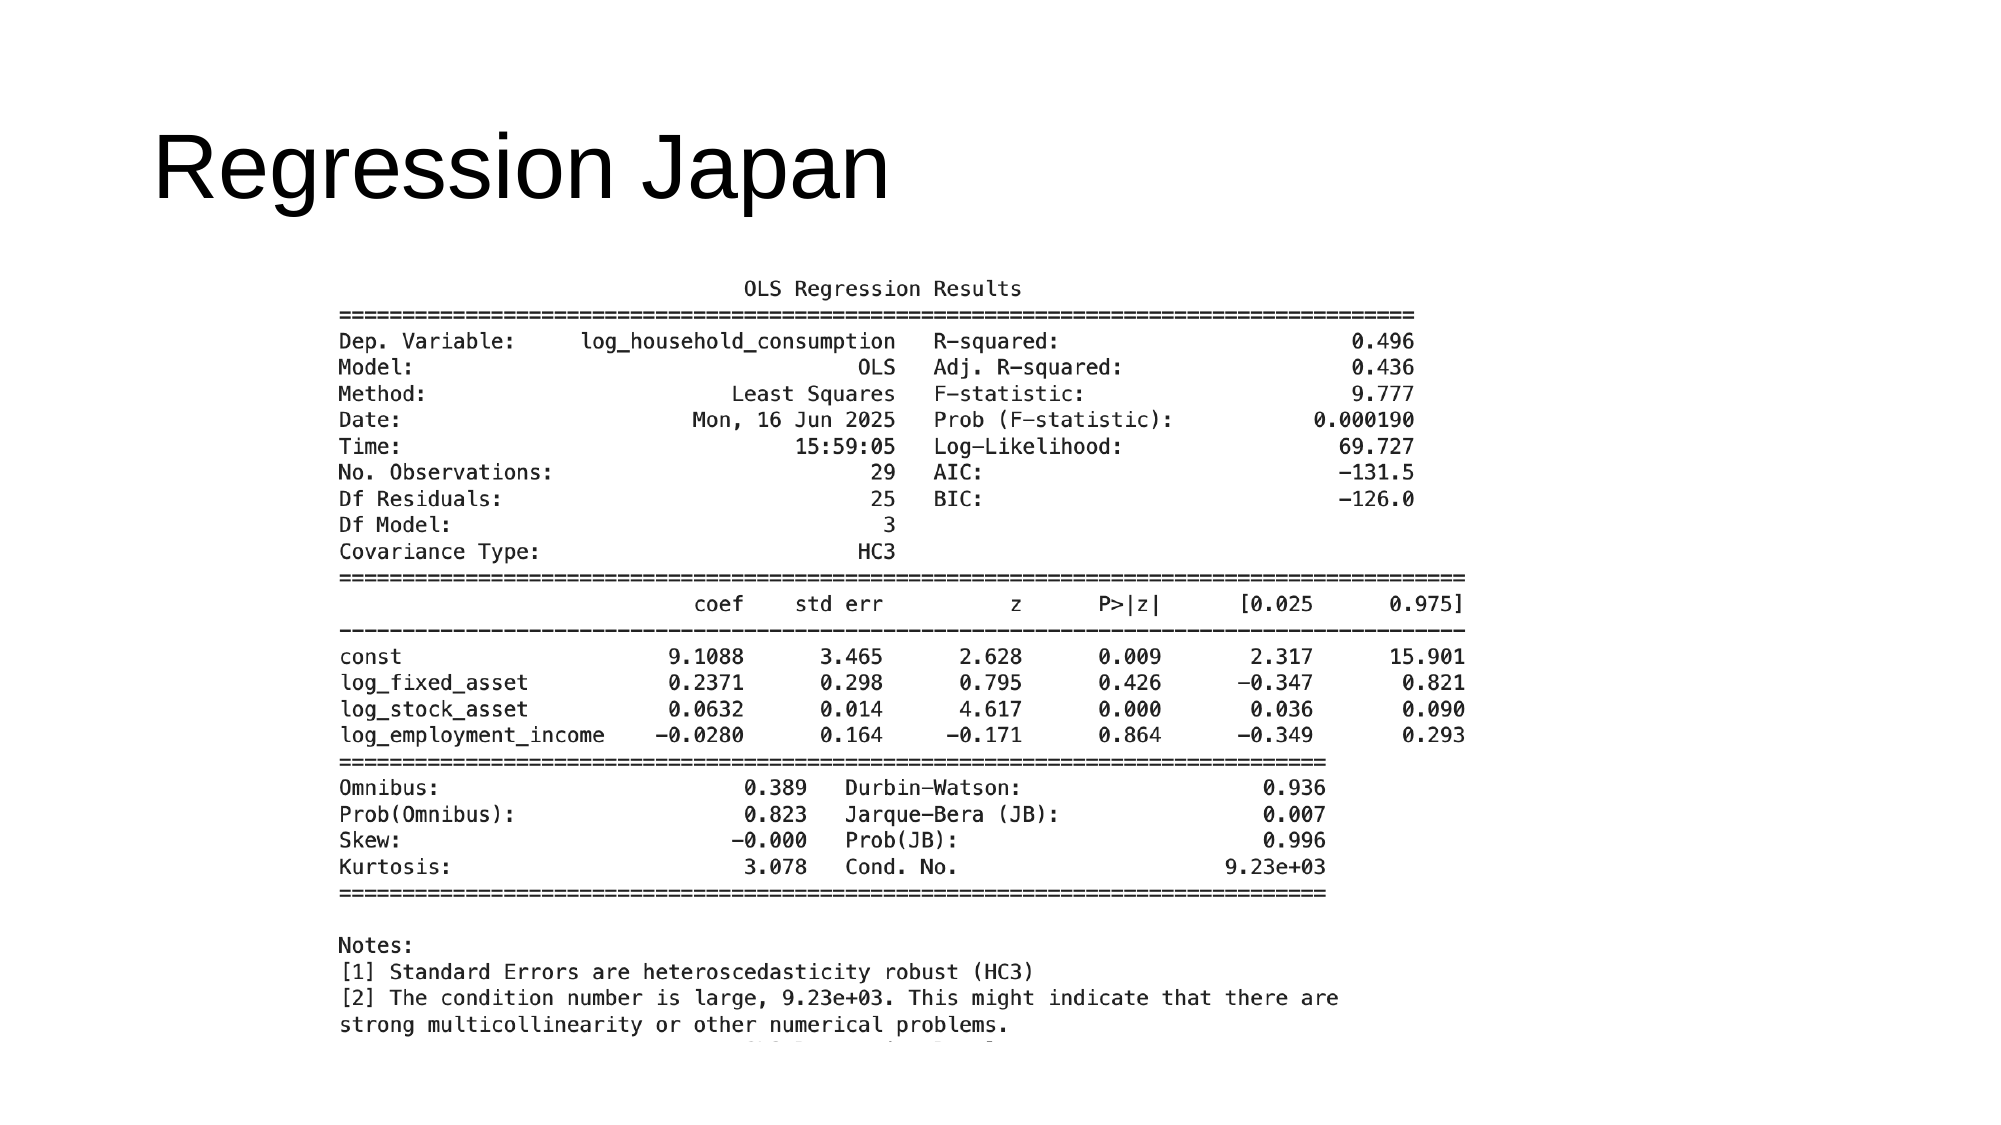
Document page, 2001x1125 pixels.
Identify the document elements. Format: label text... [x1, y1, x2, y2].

title Regression Japan [137, 59, 1863, 278]
picture [317, 277, 1512, 1042]
